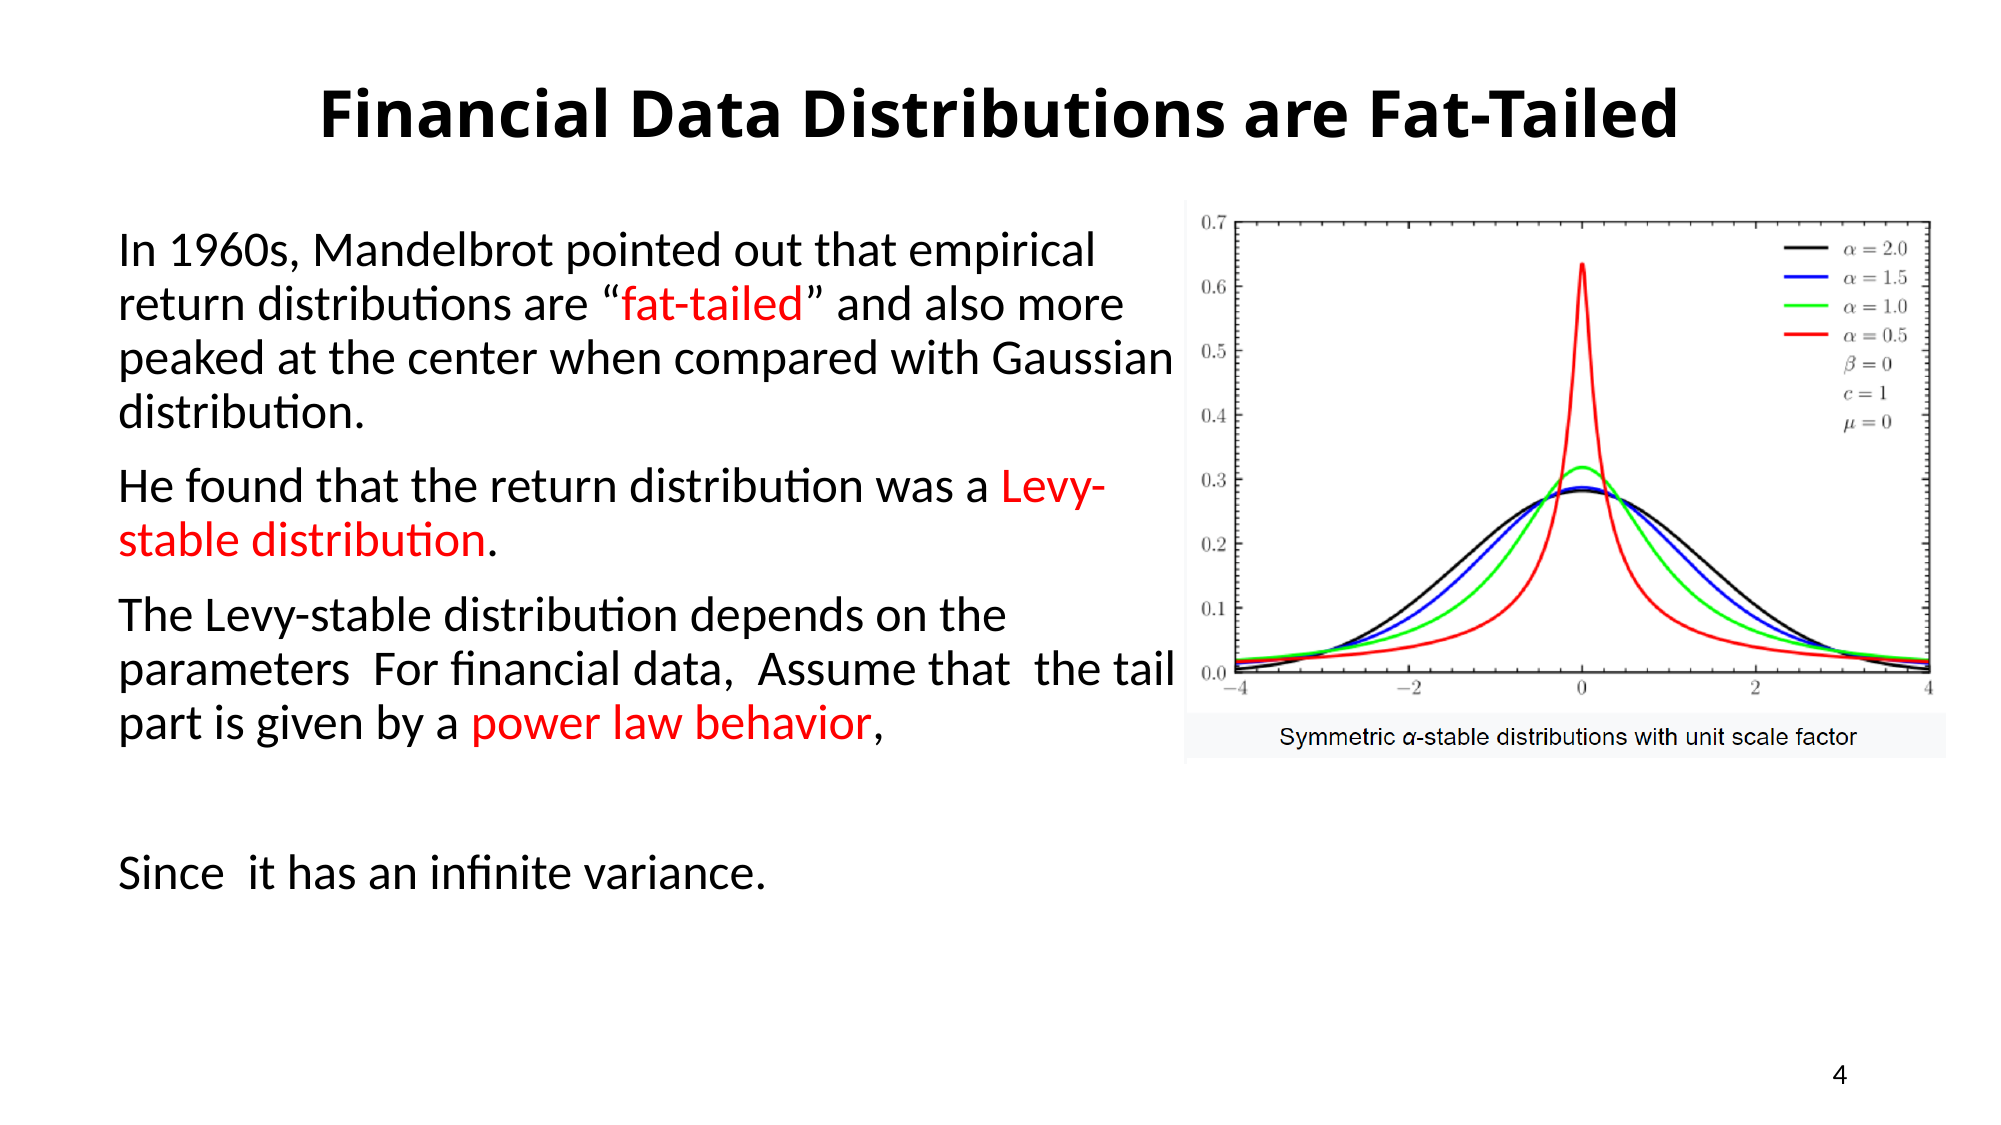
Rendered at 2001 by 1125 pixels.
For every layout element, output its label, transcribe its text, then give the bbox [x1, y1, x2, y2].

slide_number 4 [1412, 1042, 1863, 1103]
picture [1184, 200, 1946, 764]
title Financial Data Distributions are Fat-Tailed [234, 42, 1766, 160]
